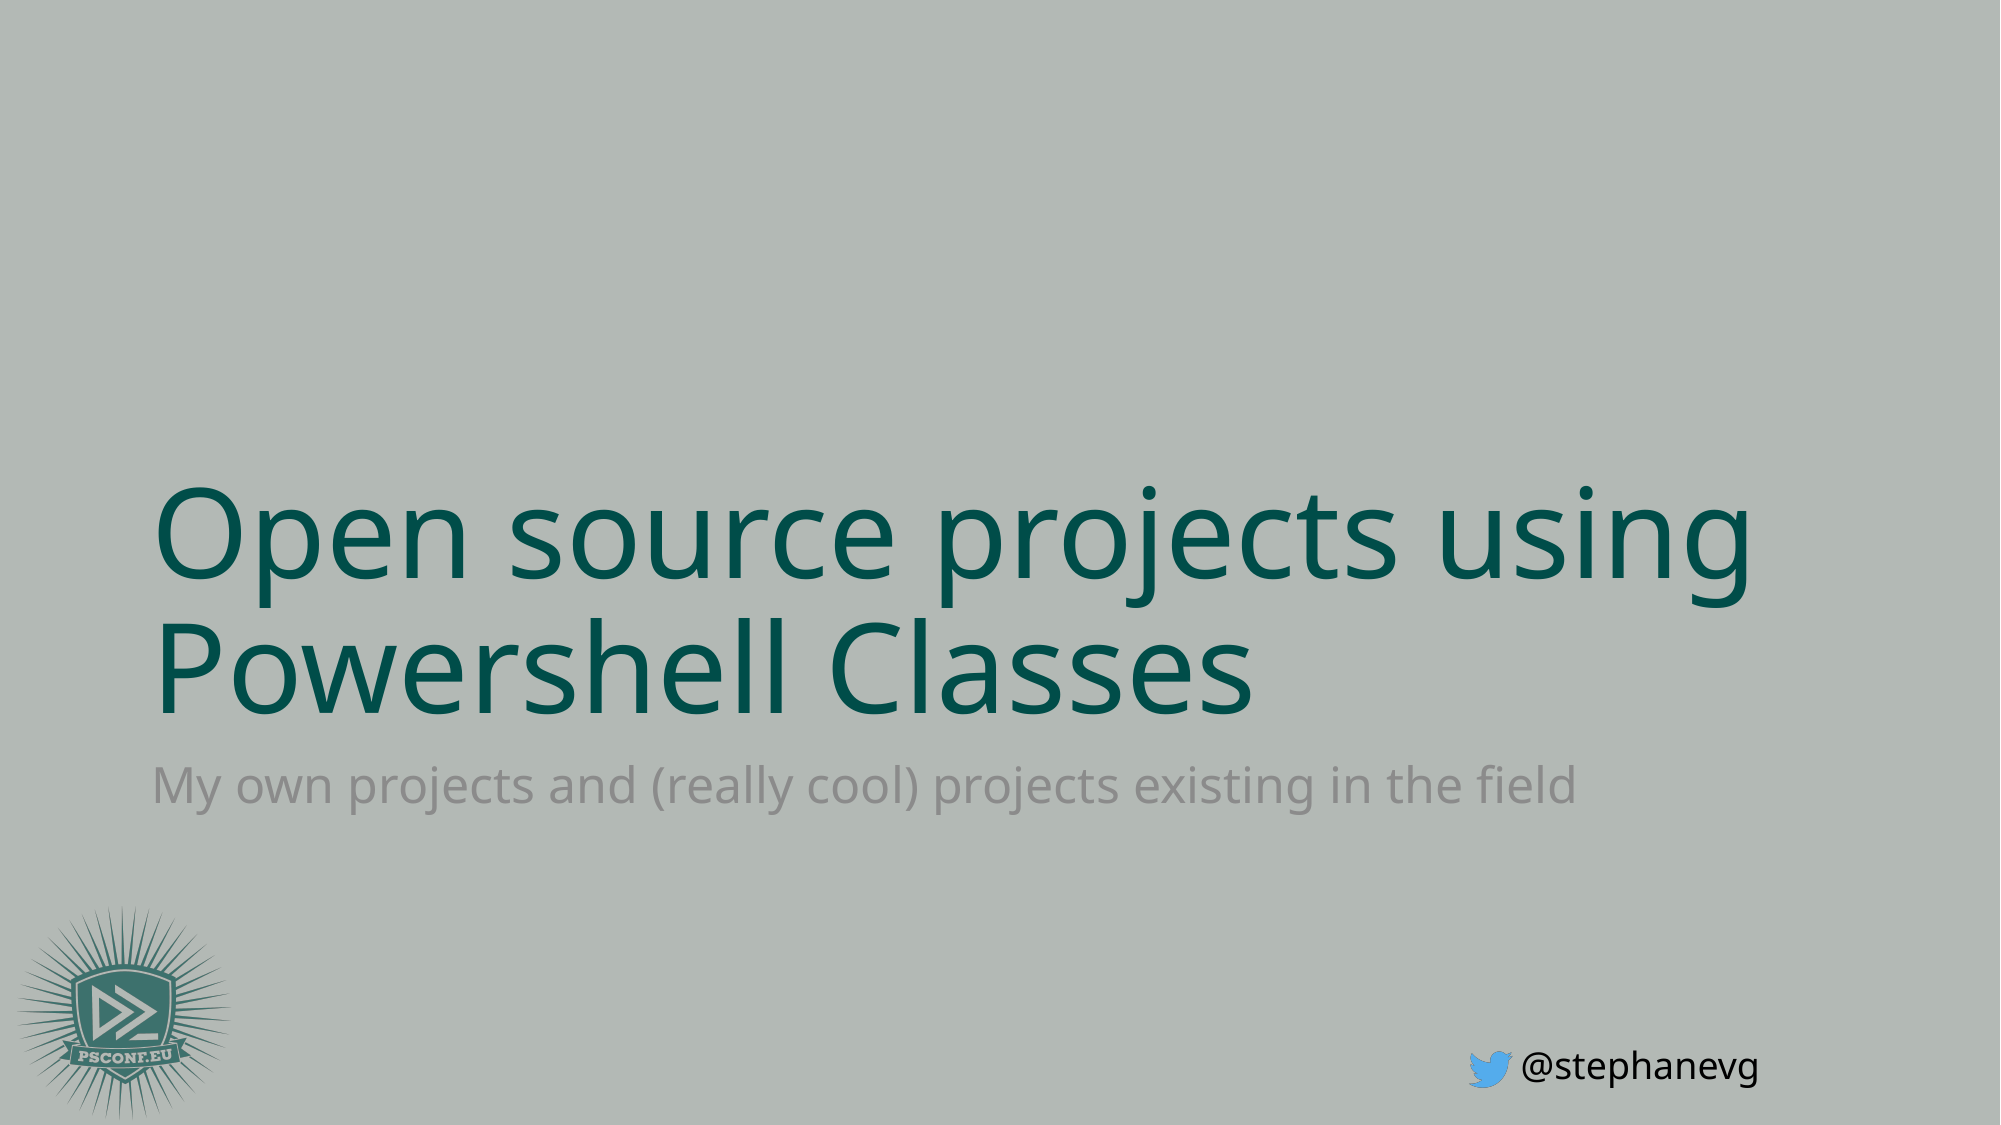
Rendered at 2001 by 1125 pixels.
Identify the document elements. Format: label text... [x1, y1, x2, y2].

picture [1458, 1037, 1523, 1103]
footer @stephanevg [1505, 1037, 1863, 1098]
list My own projects and (really cool) projects existing in the field [136, 752, 1862, 999]
title Open source projects using Powershell Classes [136, 280, 1862, 749]
